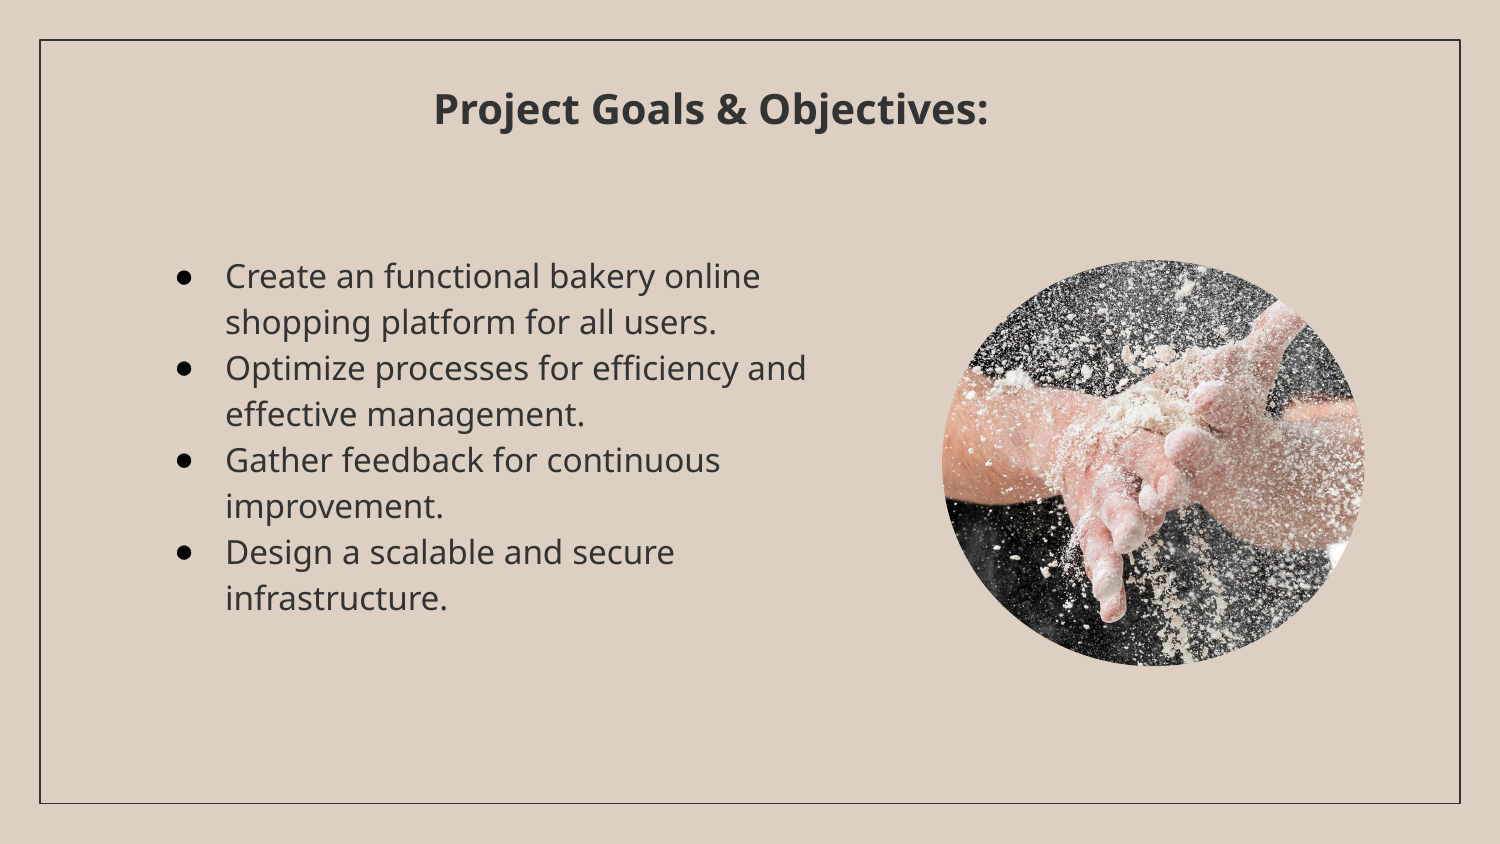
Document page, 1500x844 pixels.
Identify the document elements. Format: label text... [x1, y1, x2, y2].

subtitle Create an functional bakery online shopping platform for all users. Optimize processes for efficiency and effective management. Gather feedback for continuous improvement. Design a scalable and secure infrastructure. [135, 265, 923, 661]
picture [941, 259, 1365, 667]
title Project Goals & Objectives: [118, 72, 1382, 167]
